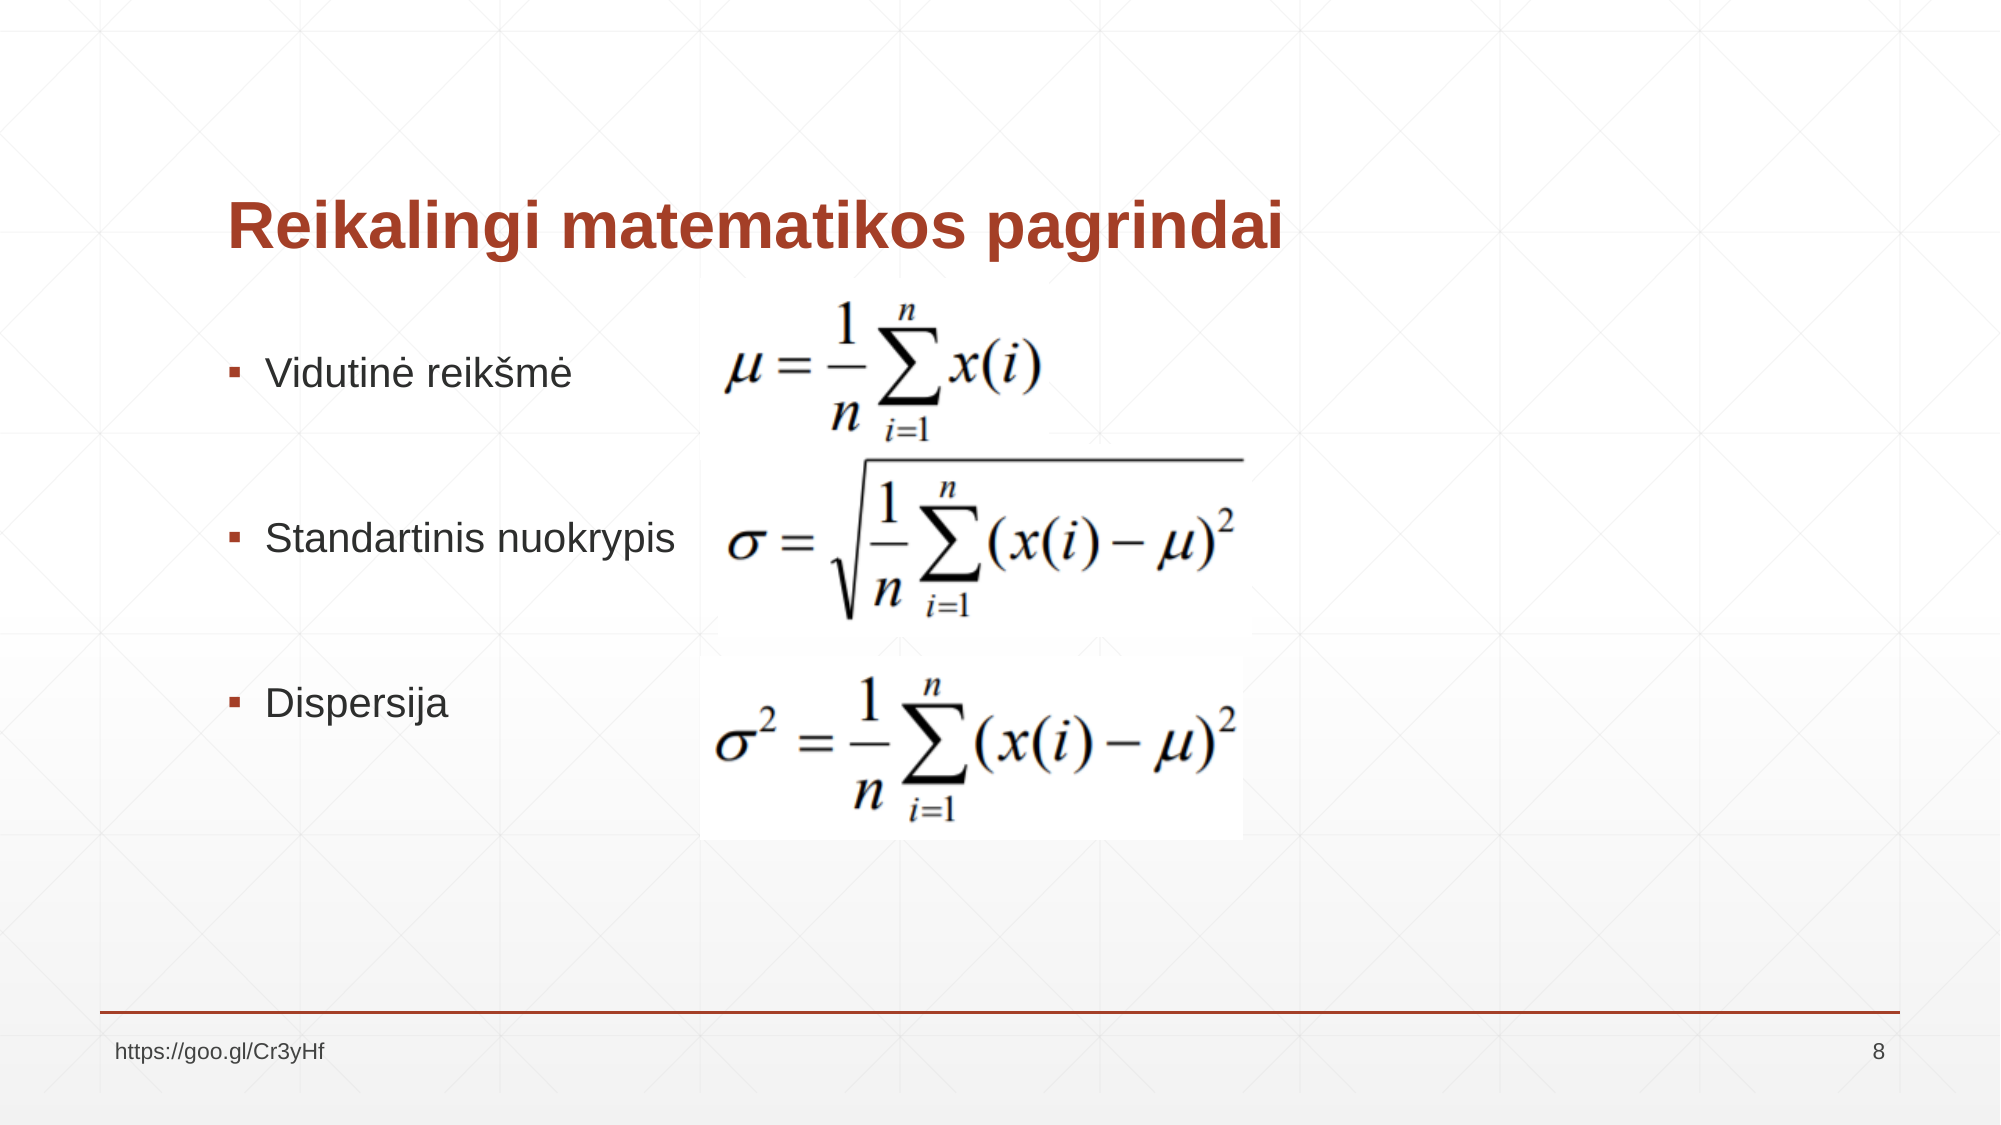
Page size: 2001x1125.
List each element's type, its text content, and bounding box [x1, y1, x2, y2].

picture [700, 656, 1243, 840]
title Reikalingi matematikos pagrindai [212, 82, 1788, 271]
footer https://goo.gl/Cr3yHf [99, 1031, 1106, 1069]
list Vidutinė reikšmė Standartinis nuokrypis Dispersija [212, 343, 1788, 969]
slide_number 8 [1749, 1031, 1901, 1069]
picture [700, 278, 1252, 637]
